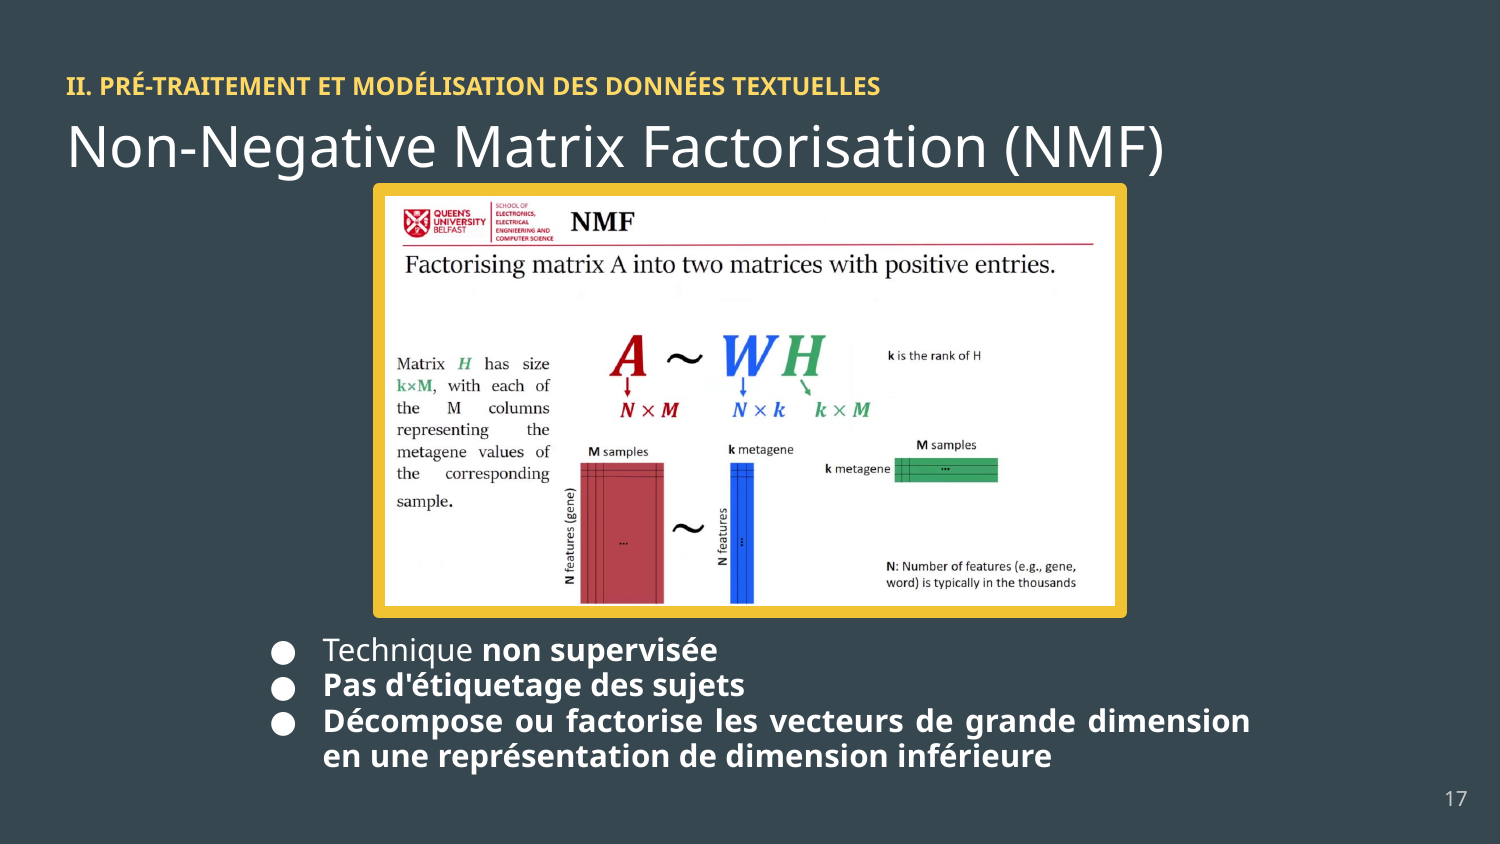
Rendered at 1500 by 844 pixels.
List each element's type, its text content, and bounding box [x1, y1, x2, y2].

list Technique non supervisée Pas d'étiquetage des sujets Décompose ou factorise les vecteurs de grande dimension en une représentation de dimension inférieure [232, 617, 1268, 824]
title II. PRÉ-TRAITEMENT ET MODÉLISATION DES DONNÉES TEXTUELLES Non-Negative Matrix Factorisation (NMF) [51, 50, 1449, 258]
picture [385, 195, 1115, 606]
slide_number ‹#› [1392, 767, 1483, 833]
